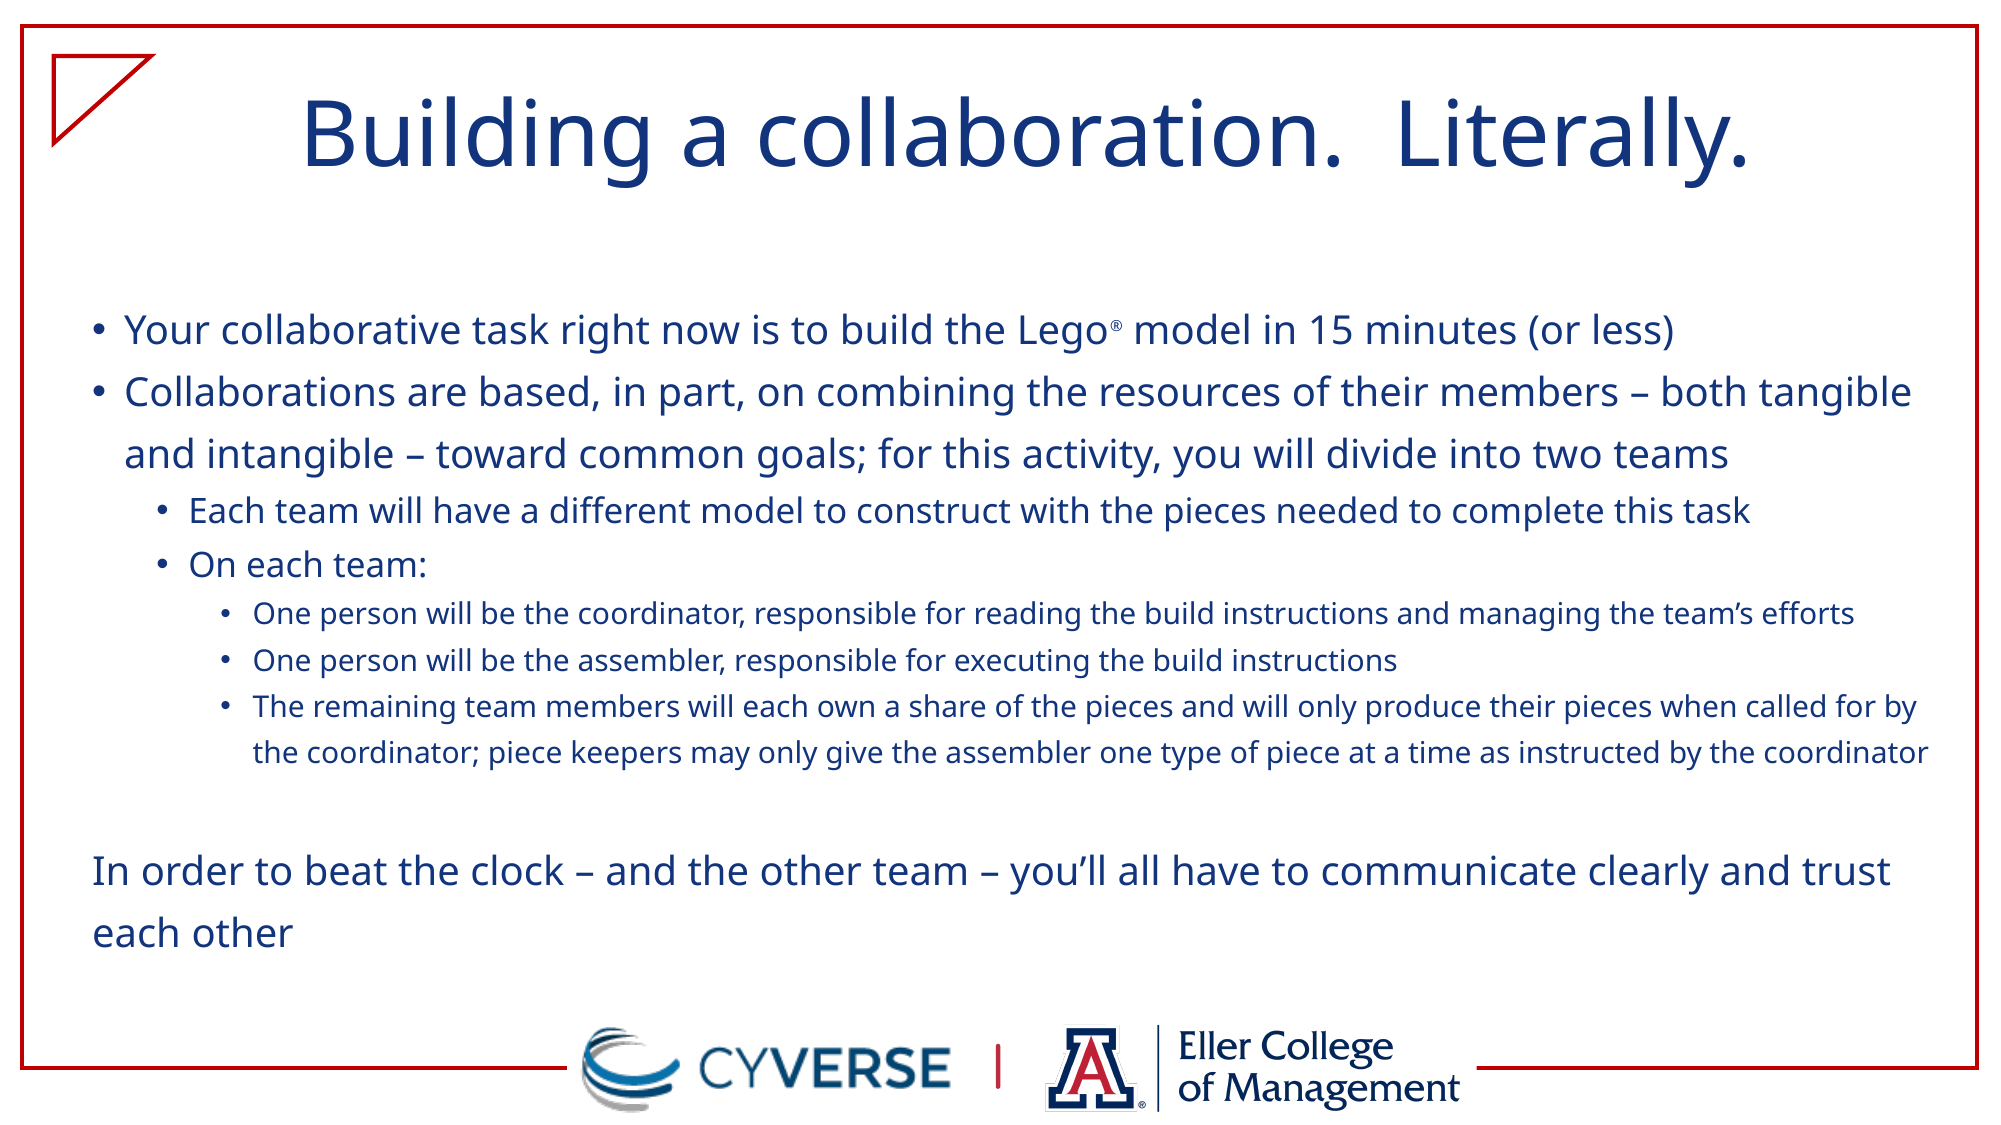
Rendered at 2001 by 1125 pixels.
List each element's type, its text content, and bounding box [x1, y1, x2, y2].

title Building a collaboration. Literally. [77, 28, 1977, 246]
text_box [563, 1010, 1477, 1125]
list Your collaborative task right now is to build the Lego® model in 15 minutes (or less) Collaborations are based, in part, on combining the resources of their members – both tangible and intangible – toward common goals; for this activity, you will divide into two teams Each team will have a different model to construct with the pieces needed to complete this task On each team: One person will be the coordinator, responsible for reading the build instructions and managing the team’s efforts One person will be the assembler, responsible for executing the build instructions The remaining team members will each own a share of the pieces and will only produce their pieces when called for by the coordinator; piece keepers may only give the assembler one type of piece at a time as instructed by the coordinator In order to beat the clock – and the other team – you’ll all have to communicate clearly and trust each other [77, 283, 1947, 1009]
